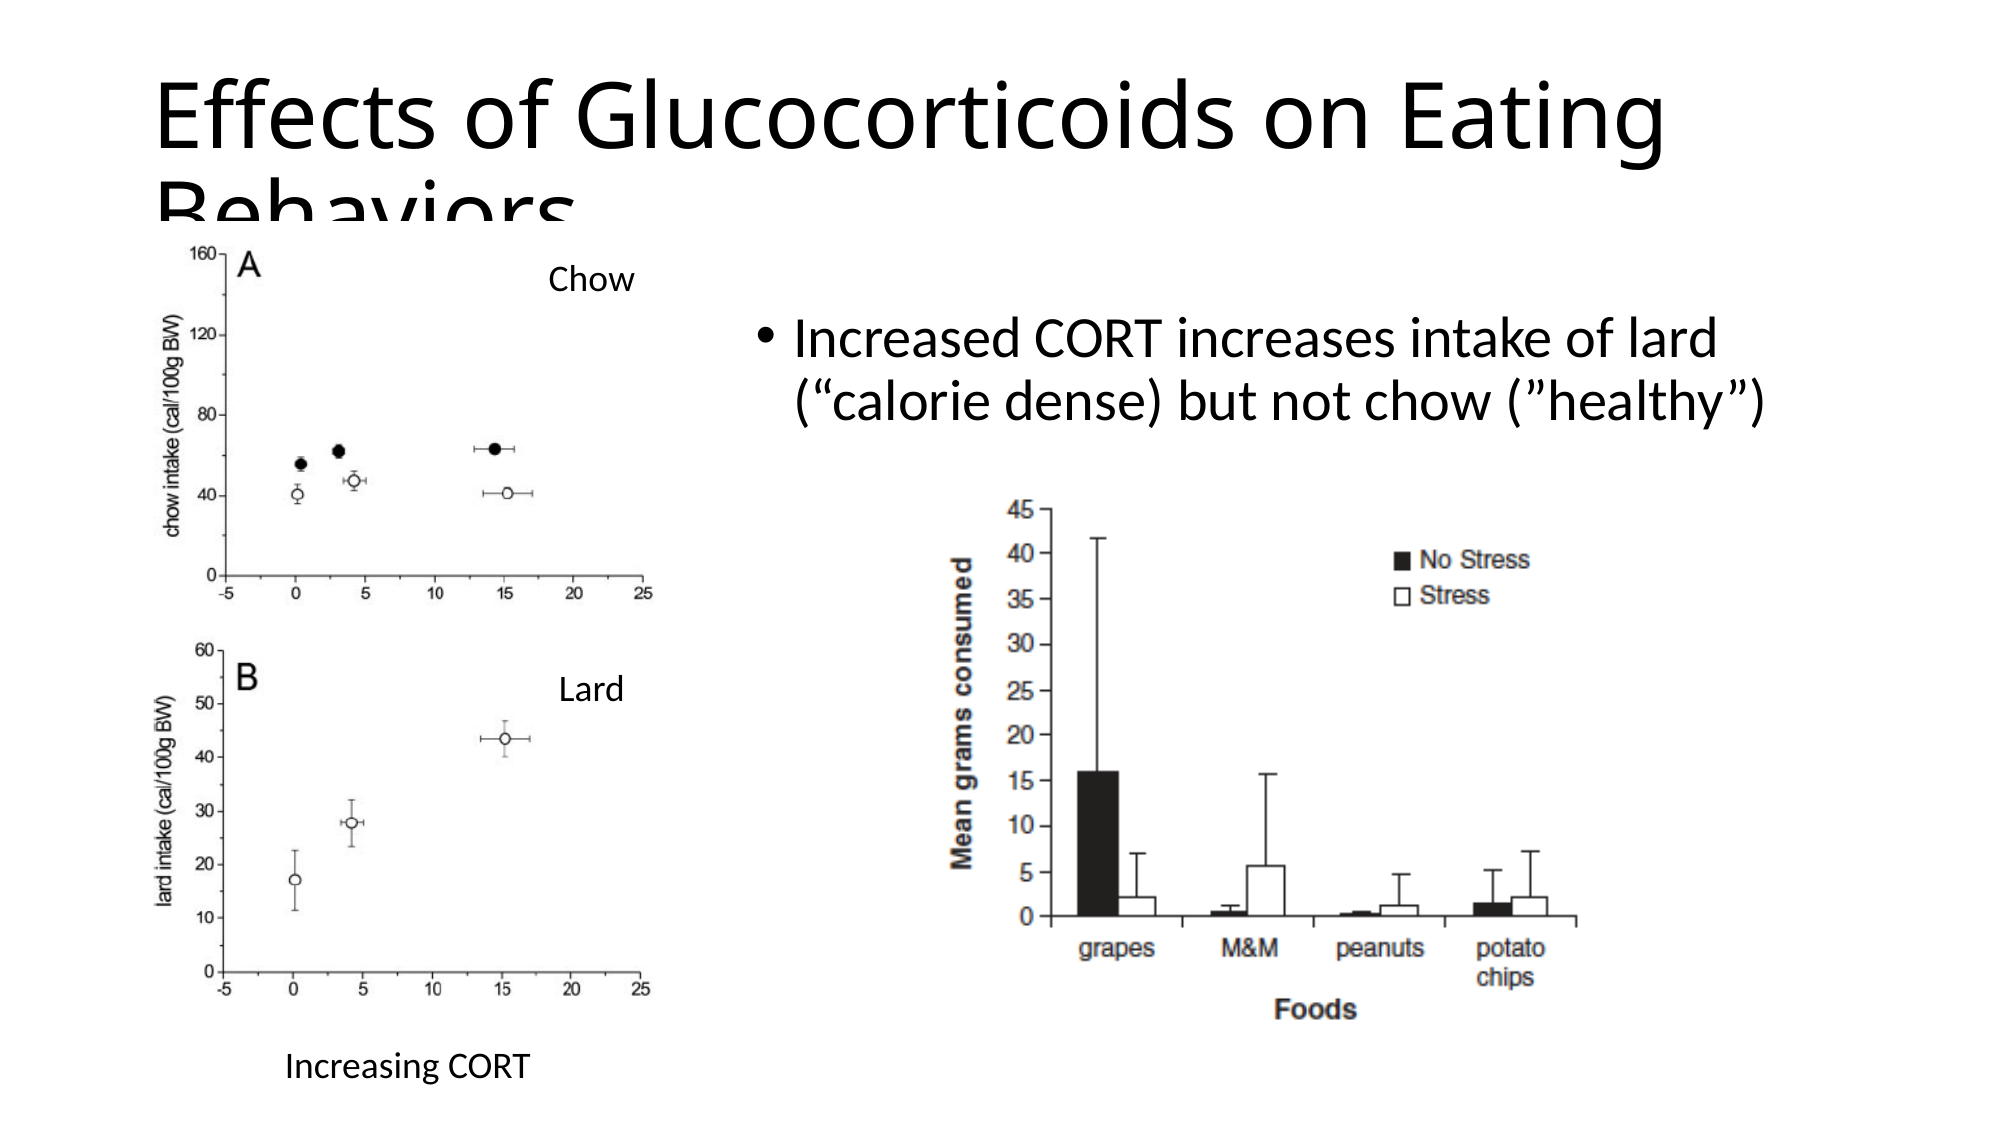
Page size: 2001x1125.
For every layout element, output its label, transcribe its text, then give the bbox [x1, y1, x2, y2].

picture [137, 221, 679, 1014]
text_box Increasing CORT [269, 1033, 546, 1094]
title Effects of Glucocorticoids on Eating Behaviors [137, 59, 1863, 278]
list Increased CORT increases intake of lard (“calorie dense) but not chow (”healthy”) [740, 299, 1863, 1014]
picture [909, 473, 1632, 1047]
